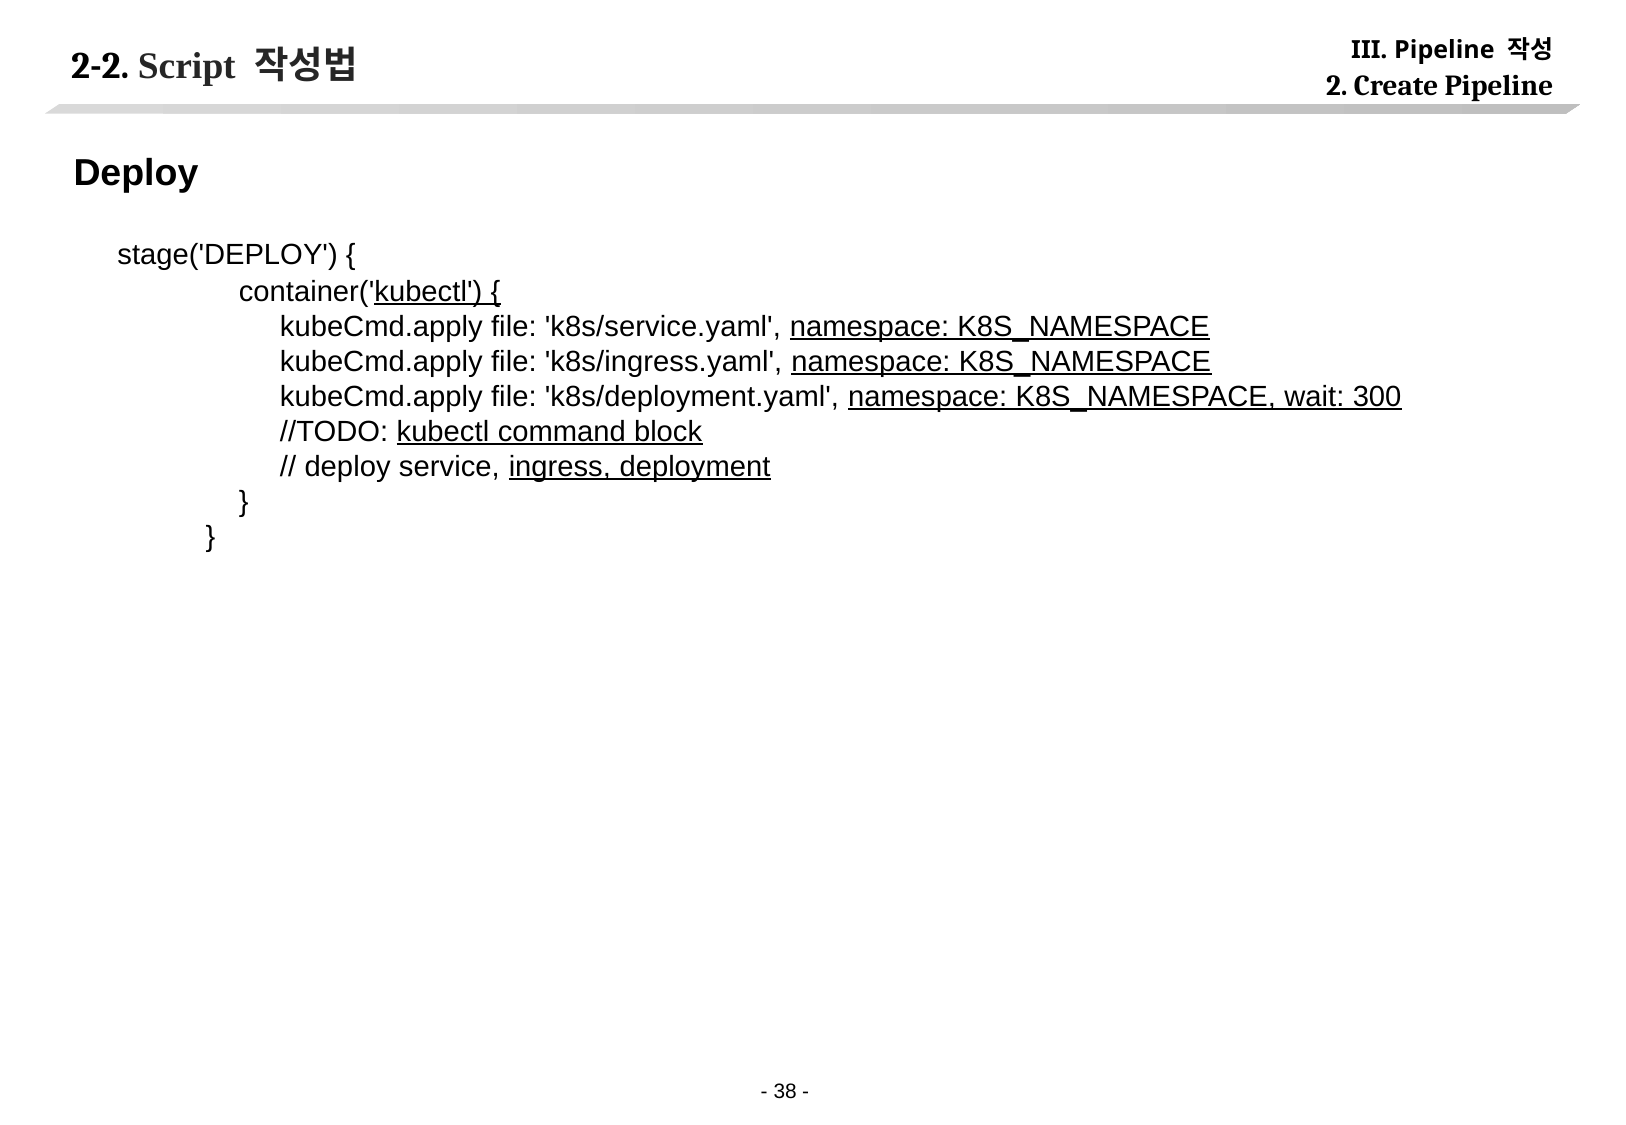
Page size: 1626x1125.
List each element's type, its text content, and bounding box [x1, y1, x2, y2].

title 2-2. Script 작성법 [56, 32, 392, 94]
text_box Deploy [58, 140, 553, 201]
list 2. Create Pipeline [942, 64, 1569, 104]
text_box stage('DEPLOY') { container('kubectl') { kubeCmd.apply file: 'k8s/service.yaml', namespace: K8S_NAMESPACE kubeCmd.apply file: 'k8s/ingress.yaml', namespace: K8S_NAMESPACE kubeCmd.apply file: 'k8s/deployment.yaml', namespace: K8S_NAMESPACE, wait: 300 //TODO: kubectl command block // deploy service, ingress, deployment } } [91, 219, 1625, 560]
list III. Pipeline 작성 [942, 32, 1569, 64]
